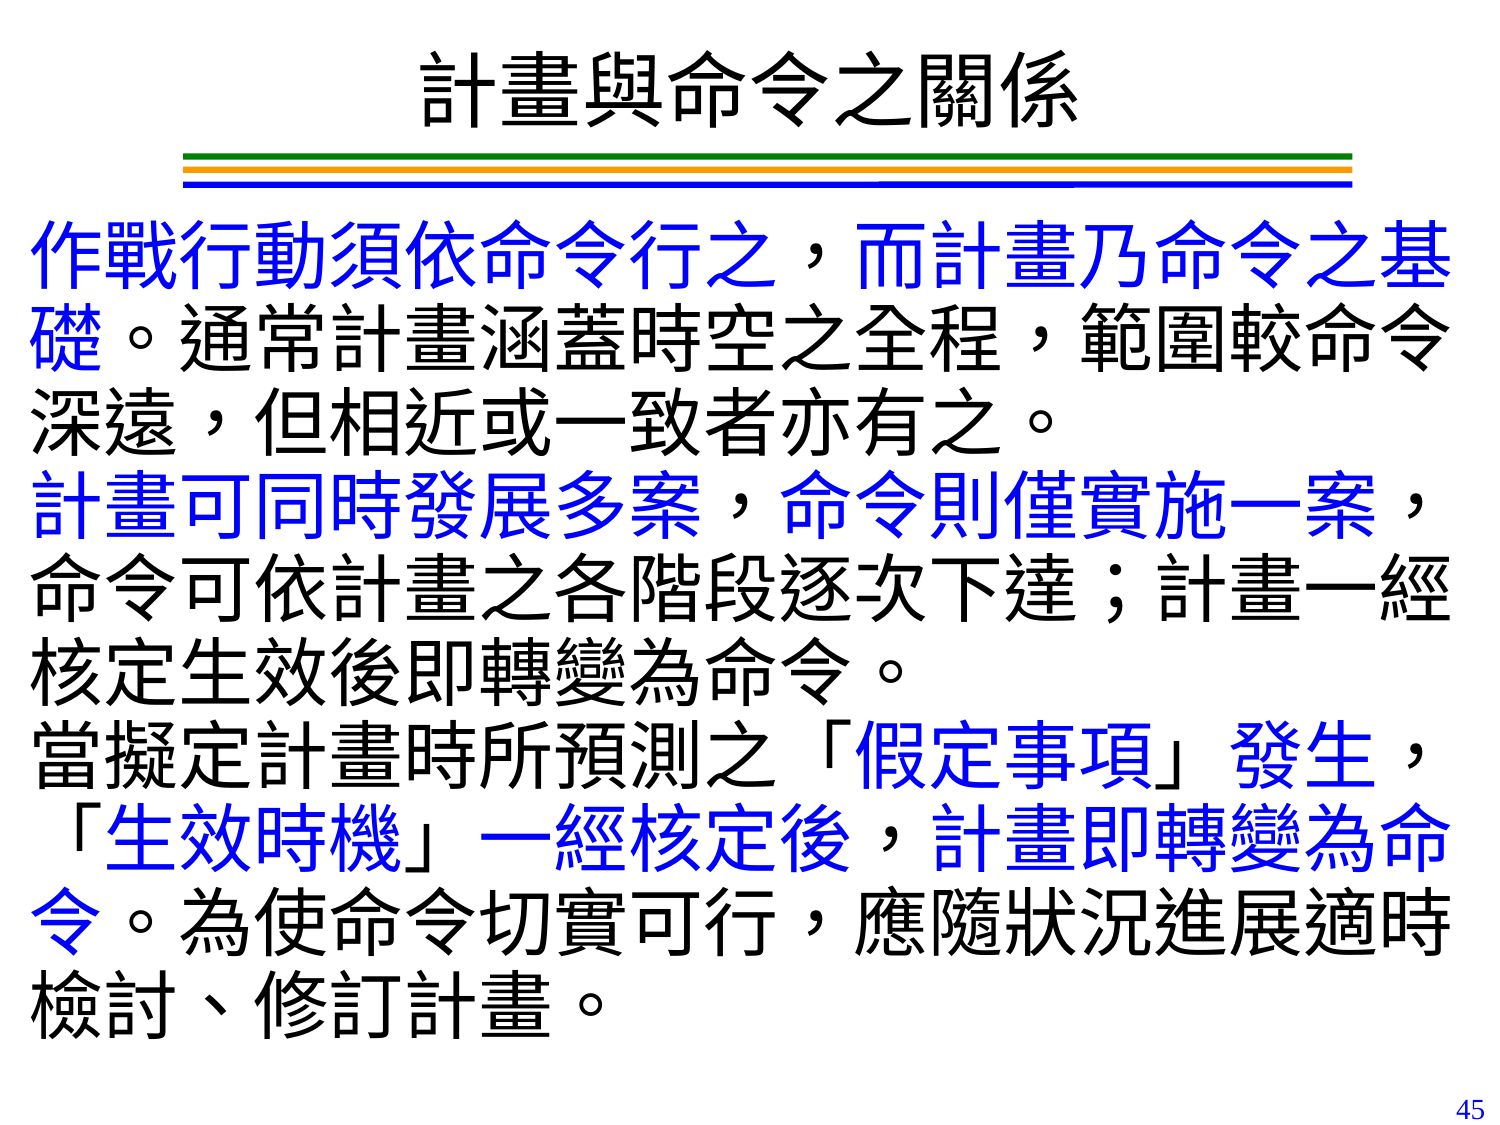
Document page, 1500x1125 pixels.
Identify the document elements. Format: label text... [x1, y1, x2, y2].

text_box 計畫與命令之關係 [258, 31, 1239, 146]
slide_number 45 [1150, 1082, 1500, 1119]
text_box 作戰行動須依命令行之，而計畫乃命令之基礎。通常計畫涵蓋時空之全程，範圍較命令深遠，但相近或一致者亦有之。 計畫可同時發展多案，命令則僅實施一案，命令可依計畫之各階段逐次下達；計畫一經核定生效後即轉變為命令。 當擬定計畫時所預測之「假定事項」發生，「生效時機」一經核定後，計畫即轉變為命令。為使命令切實可行，應隨狀況進展適時檢討、修訂計畫。 [14, 207, 1481, 1056]
